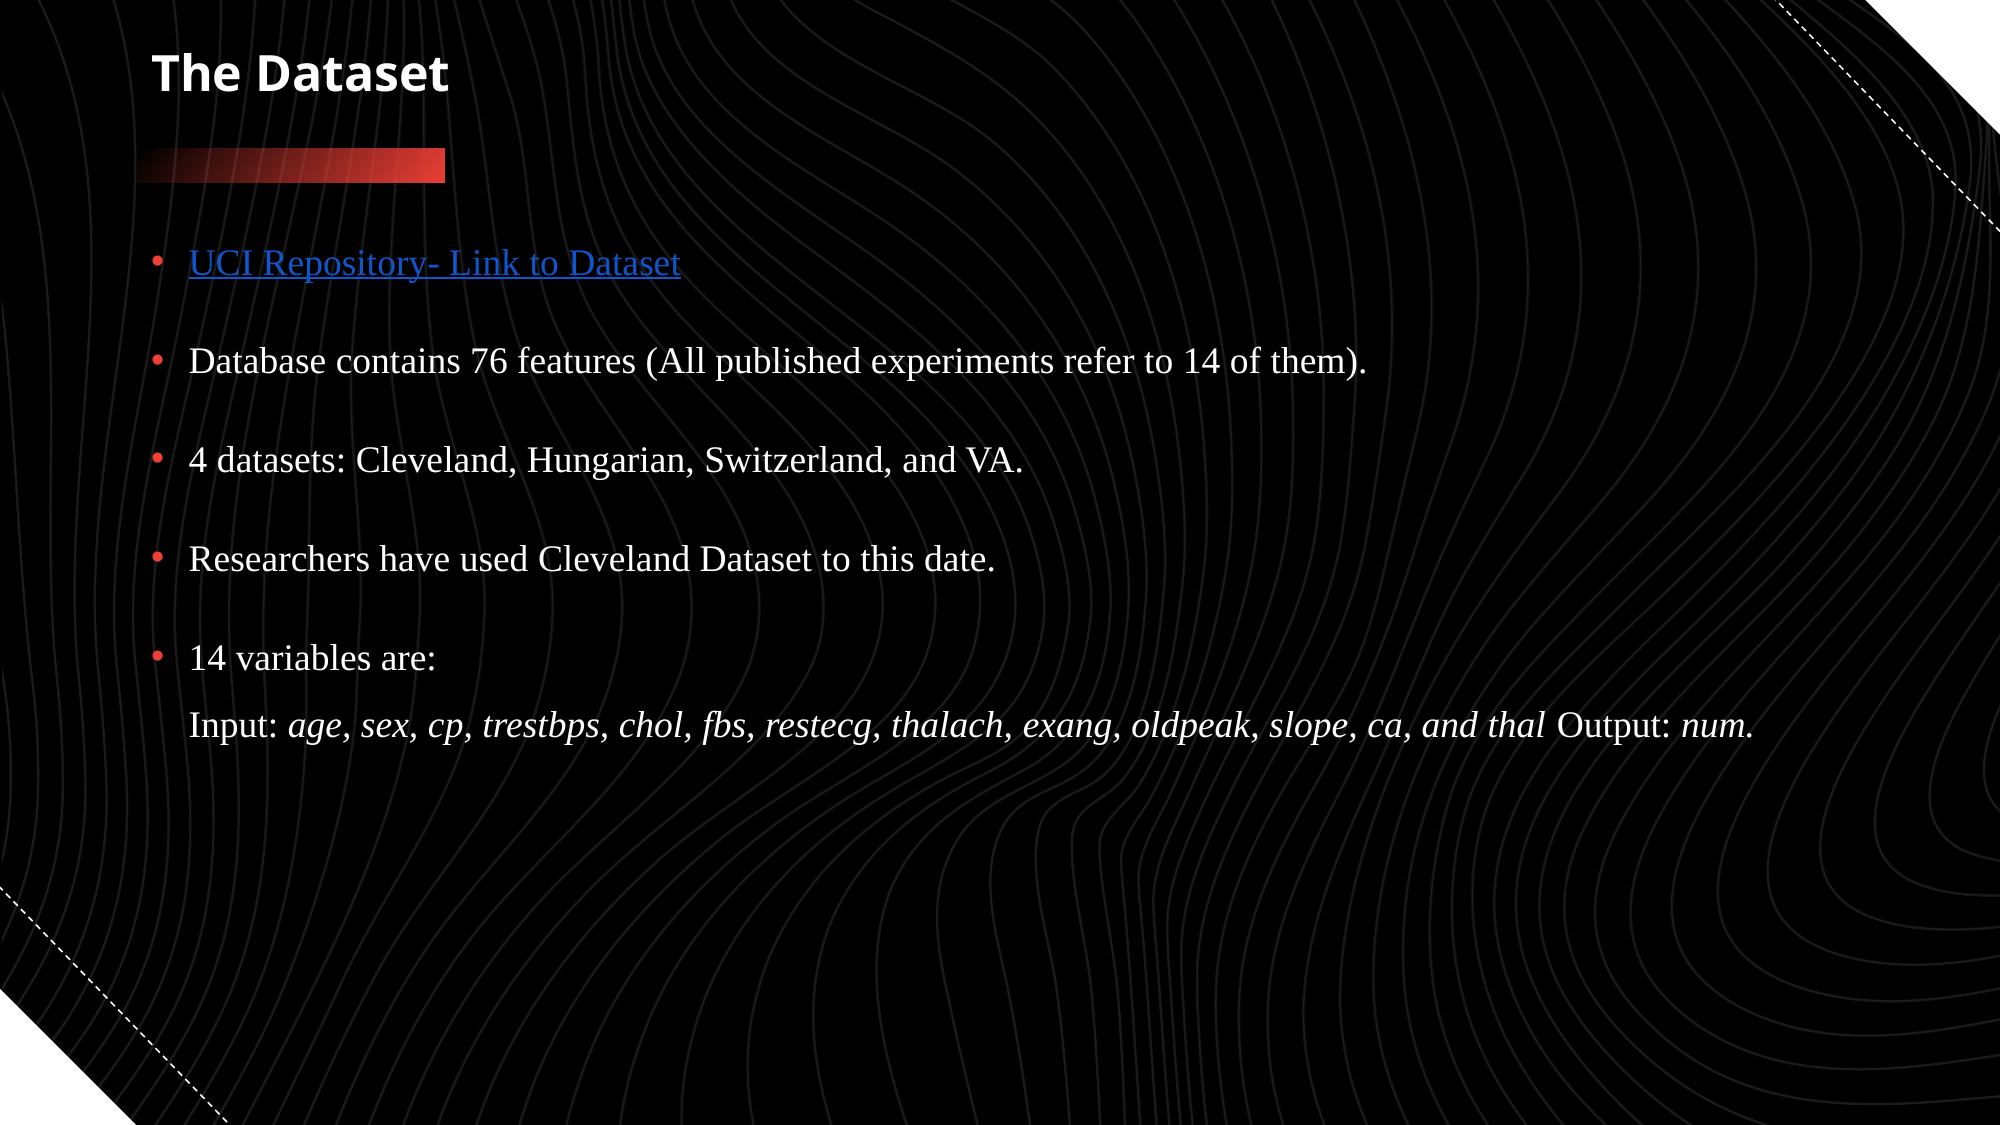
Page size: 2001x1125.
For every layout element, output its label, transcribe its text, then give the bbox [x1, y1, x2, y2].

title The Dataset [136, 27, 1863, 124]
list UCI Repository- Link to Dataset Database contains 76 features (All published experiments refer to 14 of them). 4 datasets: Cleveland, Hungarian, Switzerland, and VA. Researchers have used Cleveland Dataset to this date. 14 variables are: Input: age, sex, cp, trestbps, chol, fbs, restecg, thalach, exang, oldpeak, slope, ca, and thal Output: num. [136, 207, 1864, 946]
